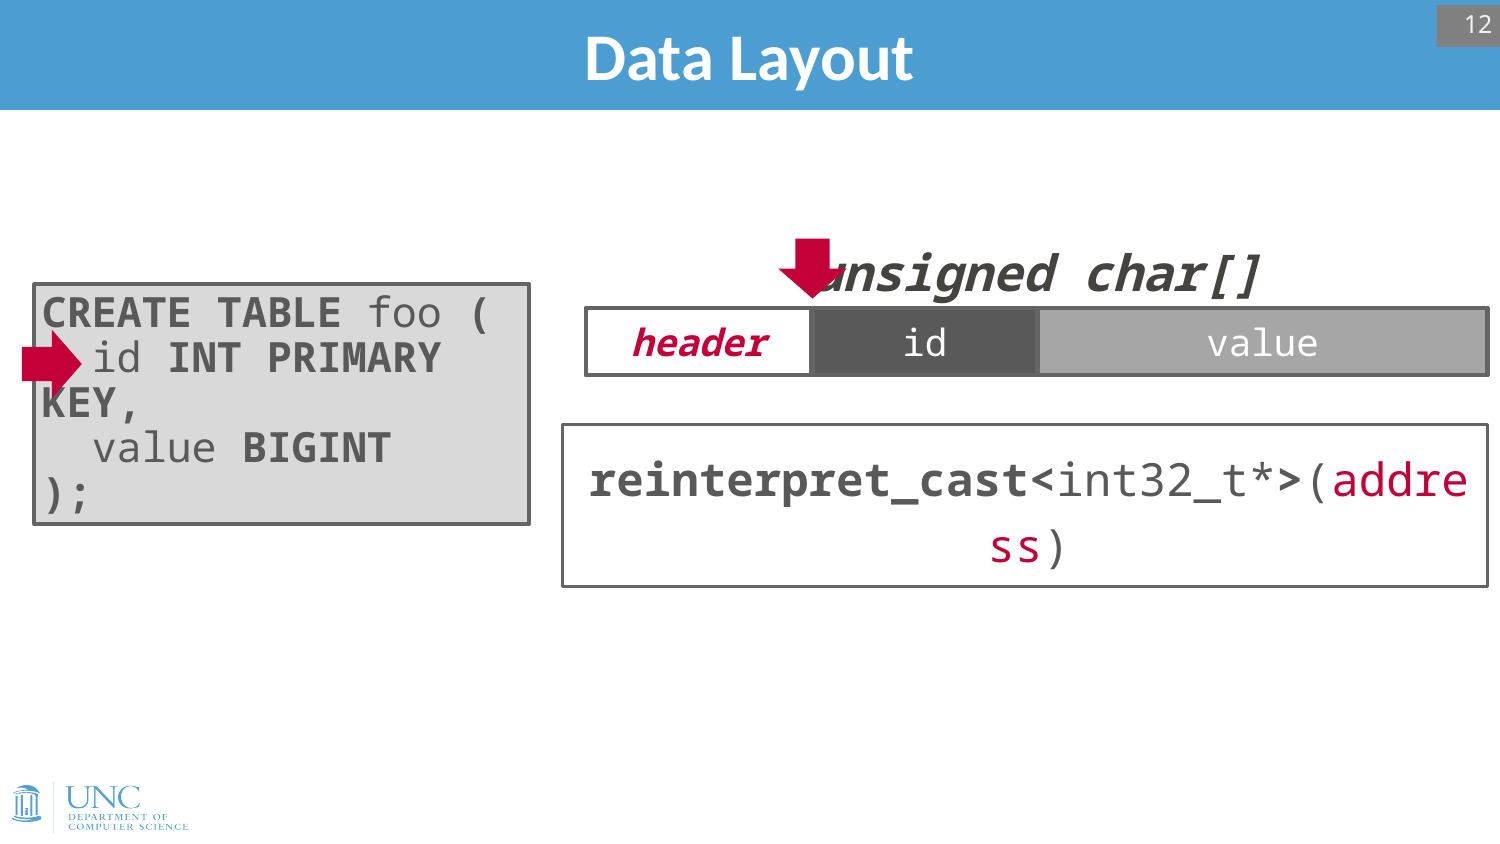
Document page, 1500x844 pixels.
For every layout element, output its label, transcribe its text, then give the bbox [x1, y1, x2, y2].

title Data Layout [0, 0, 1500, 110]
picture [12, 782, 188, 833]
slide_number 12 [1436, 5, 1500, 47]
text_box [19, 327, 84, 401]
text_box [776, 236, 849, 301]
text_box header [584, 306, 810, 377]
text_box id [810, 309, 1035, 377]
text_box unsigned char[] [750, 233, 1325, 309]
text_box CREATE TABLE foo ( id INT PRIMARY KEY, value BIGINT ); [32, 282, 531, 526]
text_box value [1035, 306, 1489, 377]
text_box reinterpret_cast<int32_t*>(address) [560, 422, 1490, 588]
